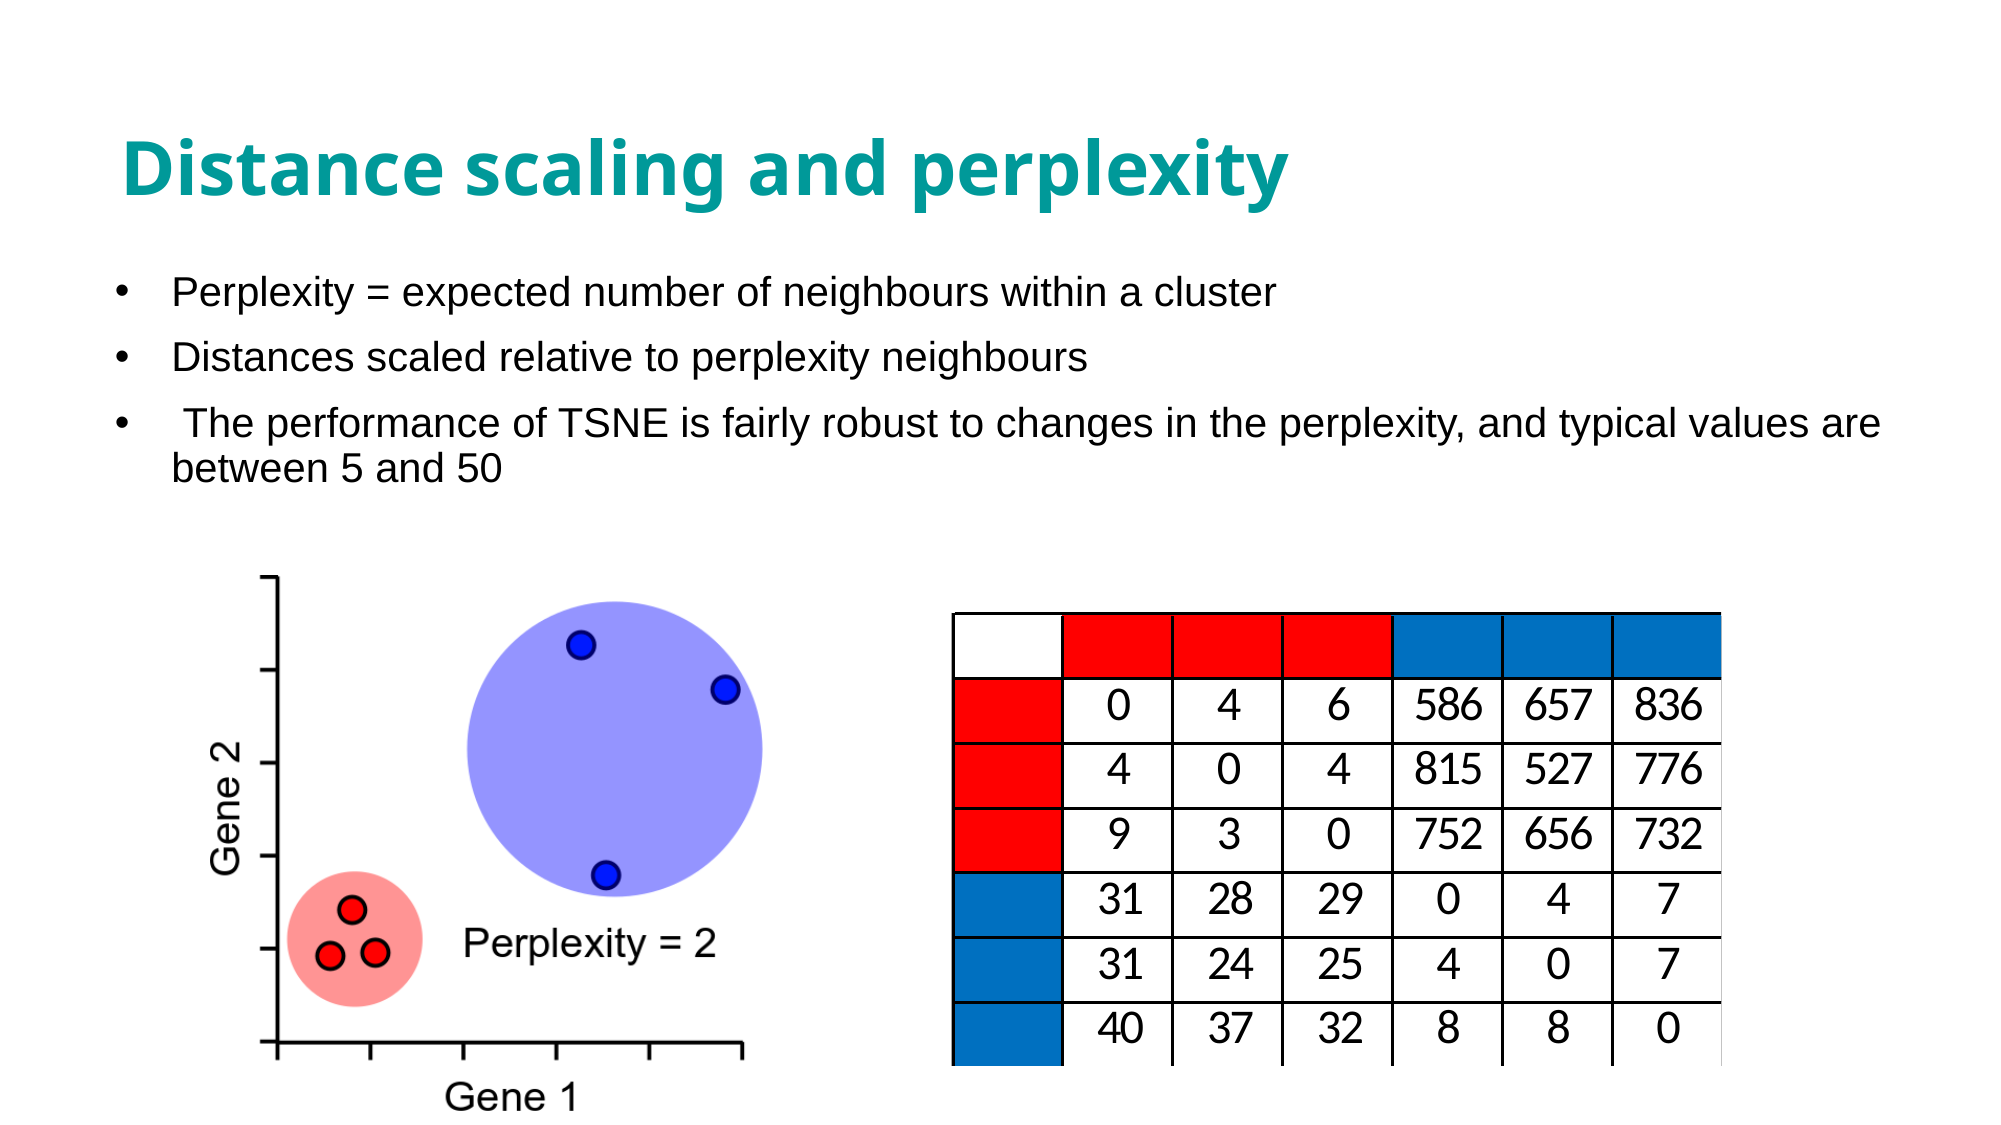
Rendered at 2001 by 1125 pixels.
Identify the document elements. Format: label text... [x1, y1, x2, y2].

text_box Perplexity = expected number of neighbours within a cluster Distances scaled relative to perplexity neighbours The performance of TSNE is fairly robust to changes in the perplexity, and typical values are between 5 and 50 [99, 262, 1900, 1005]
picture [951, 612, 1725, 1070]
picture [209, 575, 763, 1112]
title Distance scaling and perplexity [105, 140, 1605, 220]
